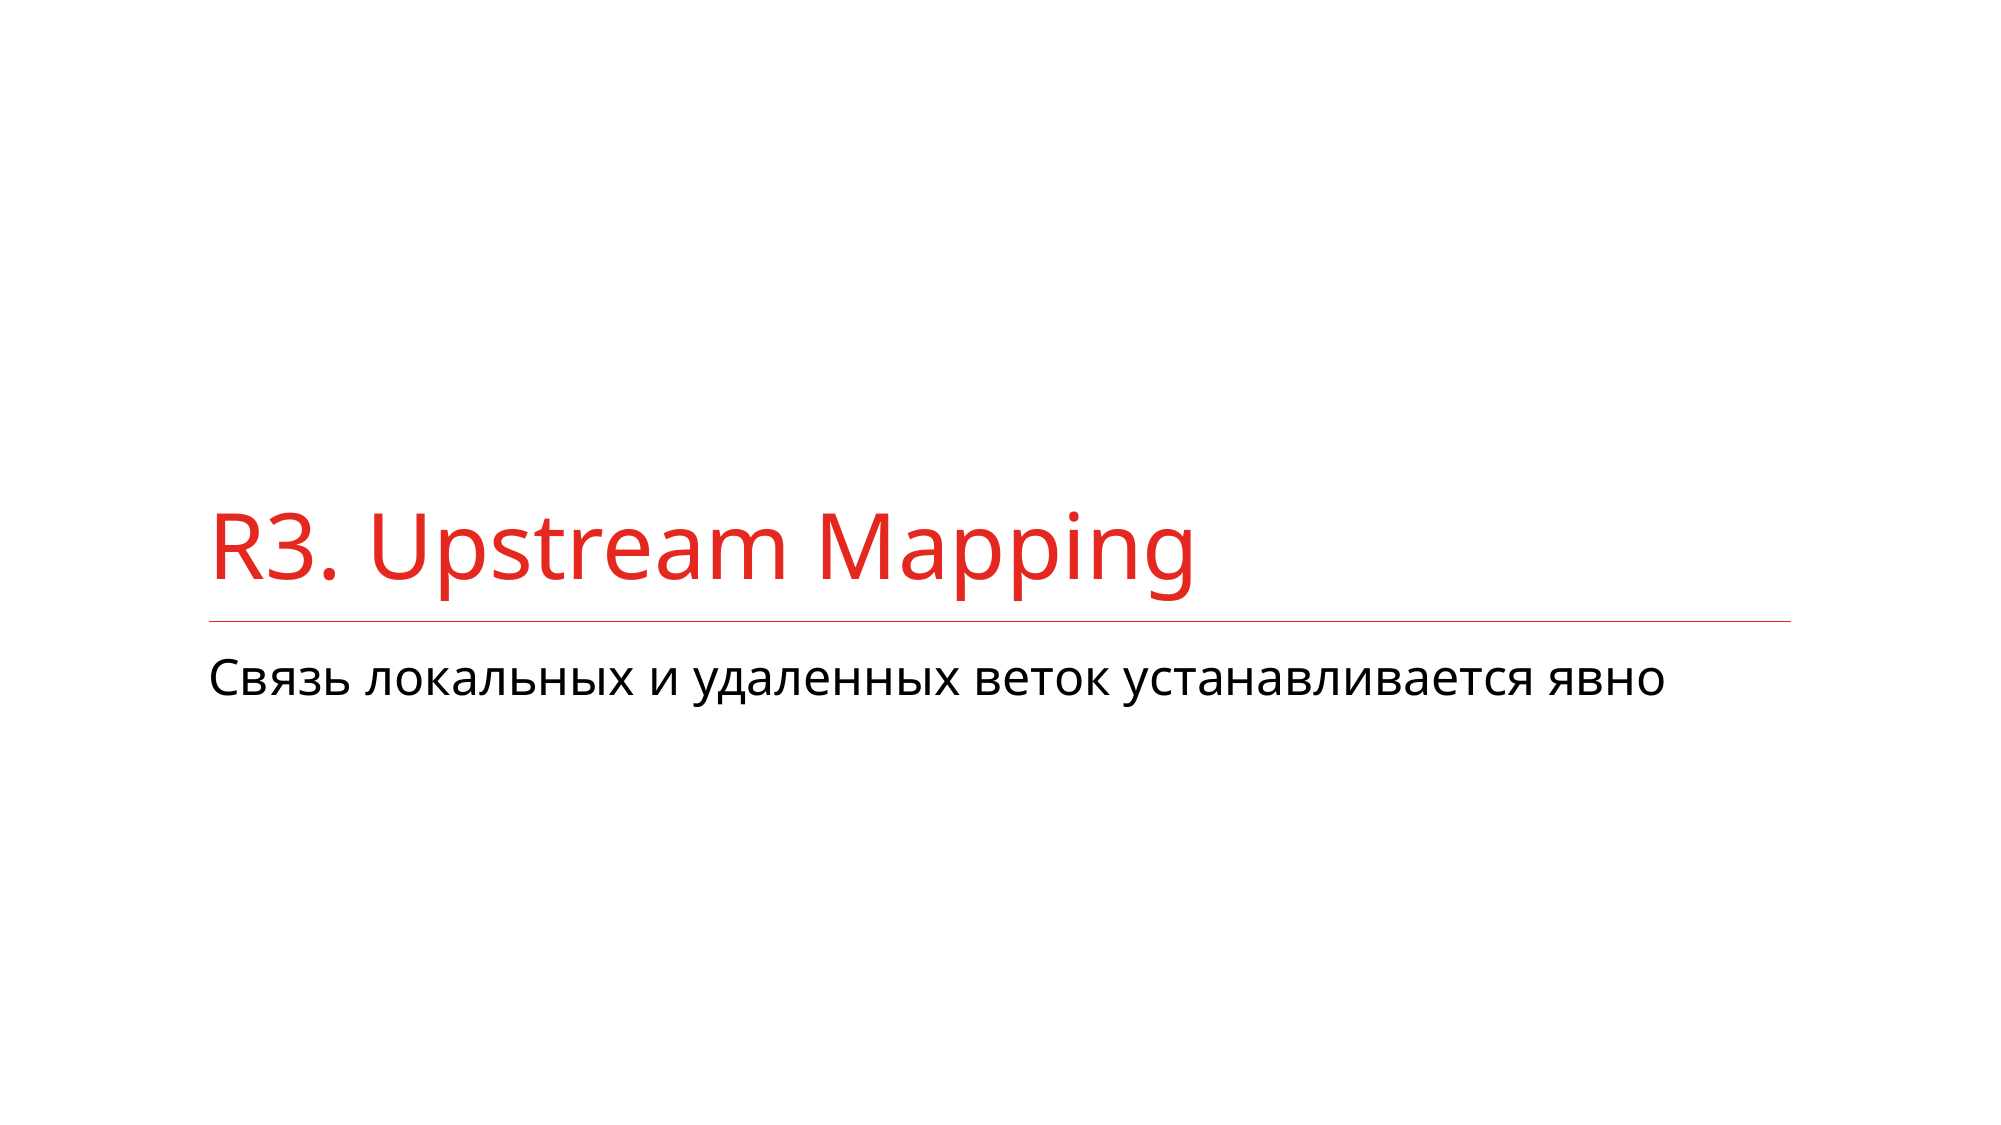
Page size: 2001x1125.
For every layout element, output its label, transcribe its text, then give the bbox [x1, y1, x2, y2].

title R3. Upstream Mapping [208, 444, 1792, 622]
list Связь локальных и удаленных веток устанавливается явно [208, 645, 1792, 728]
